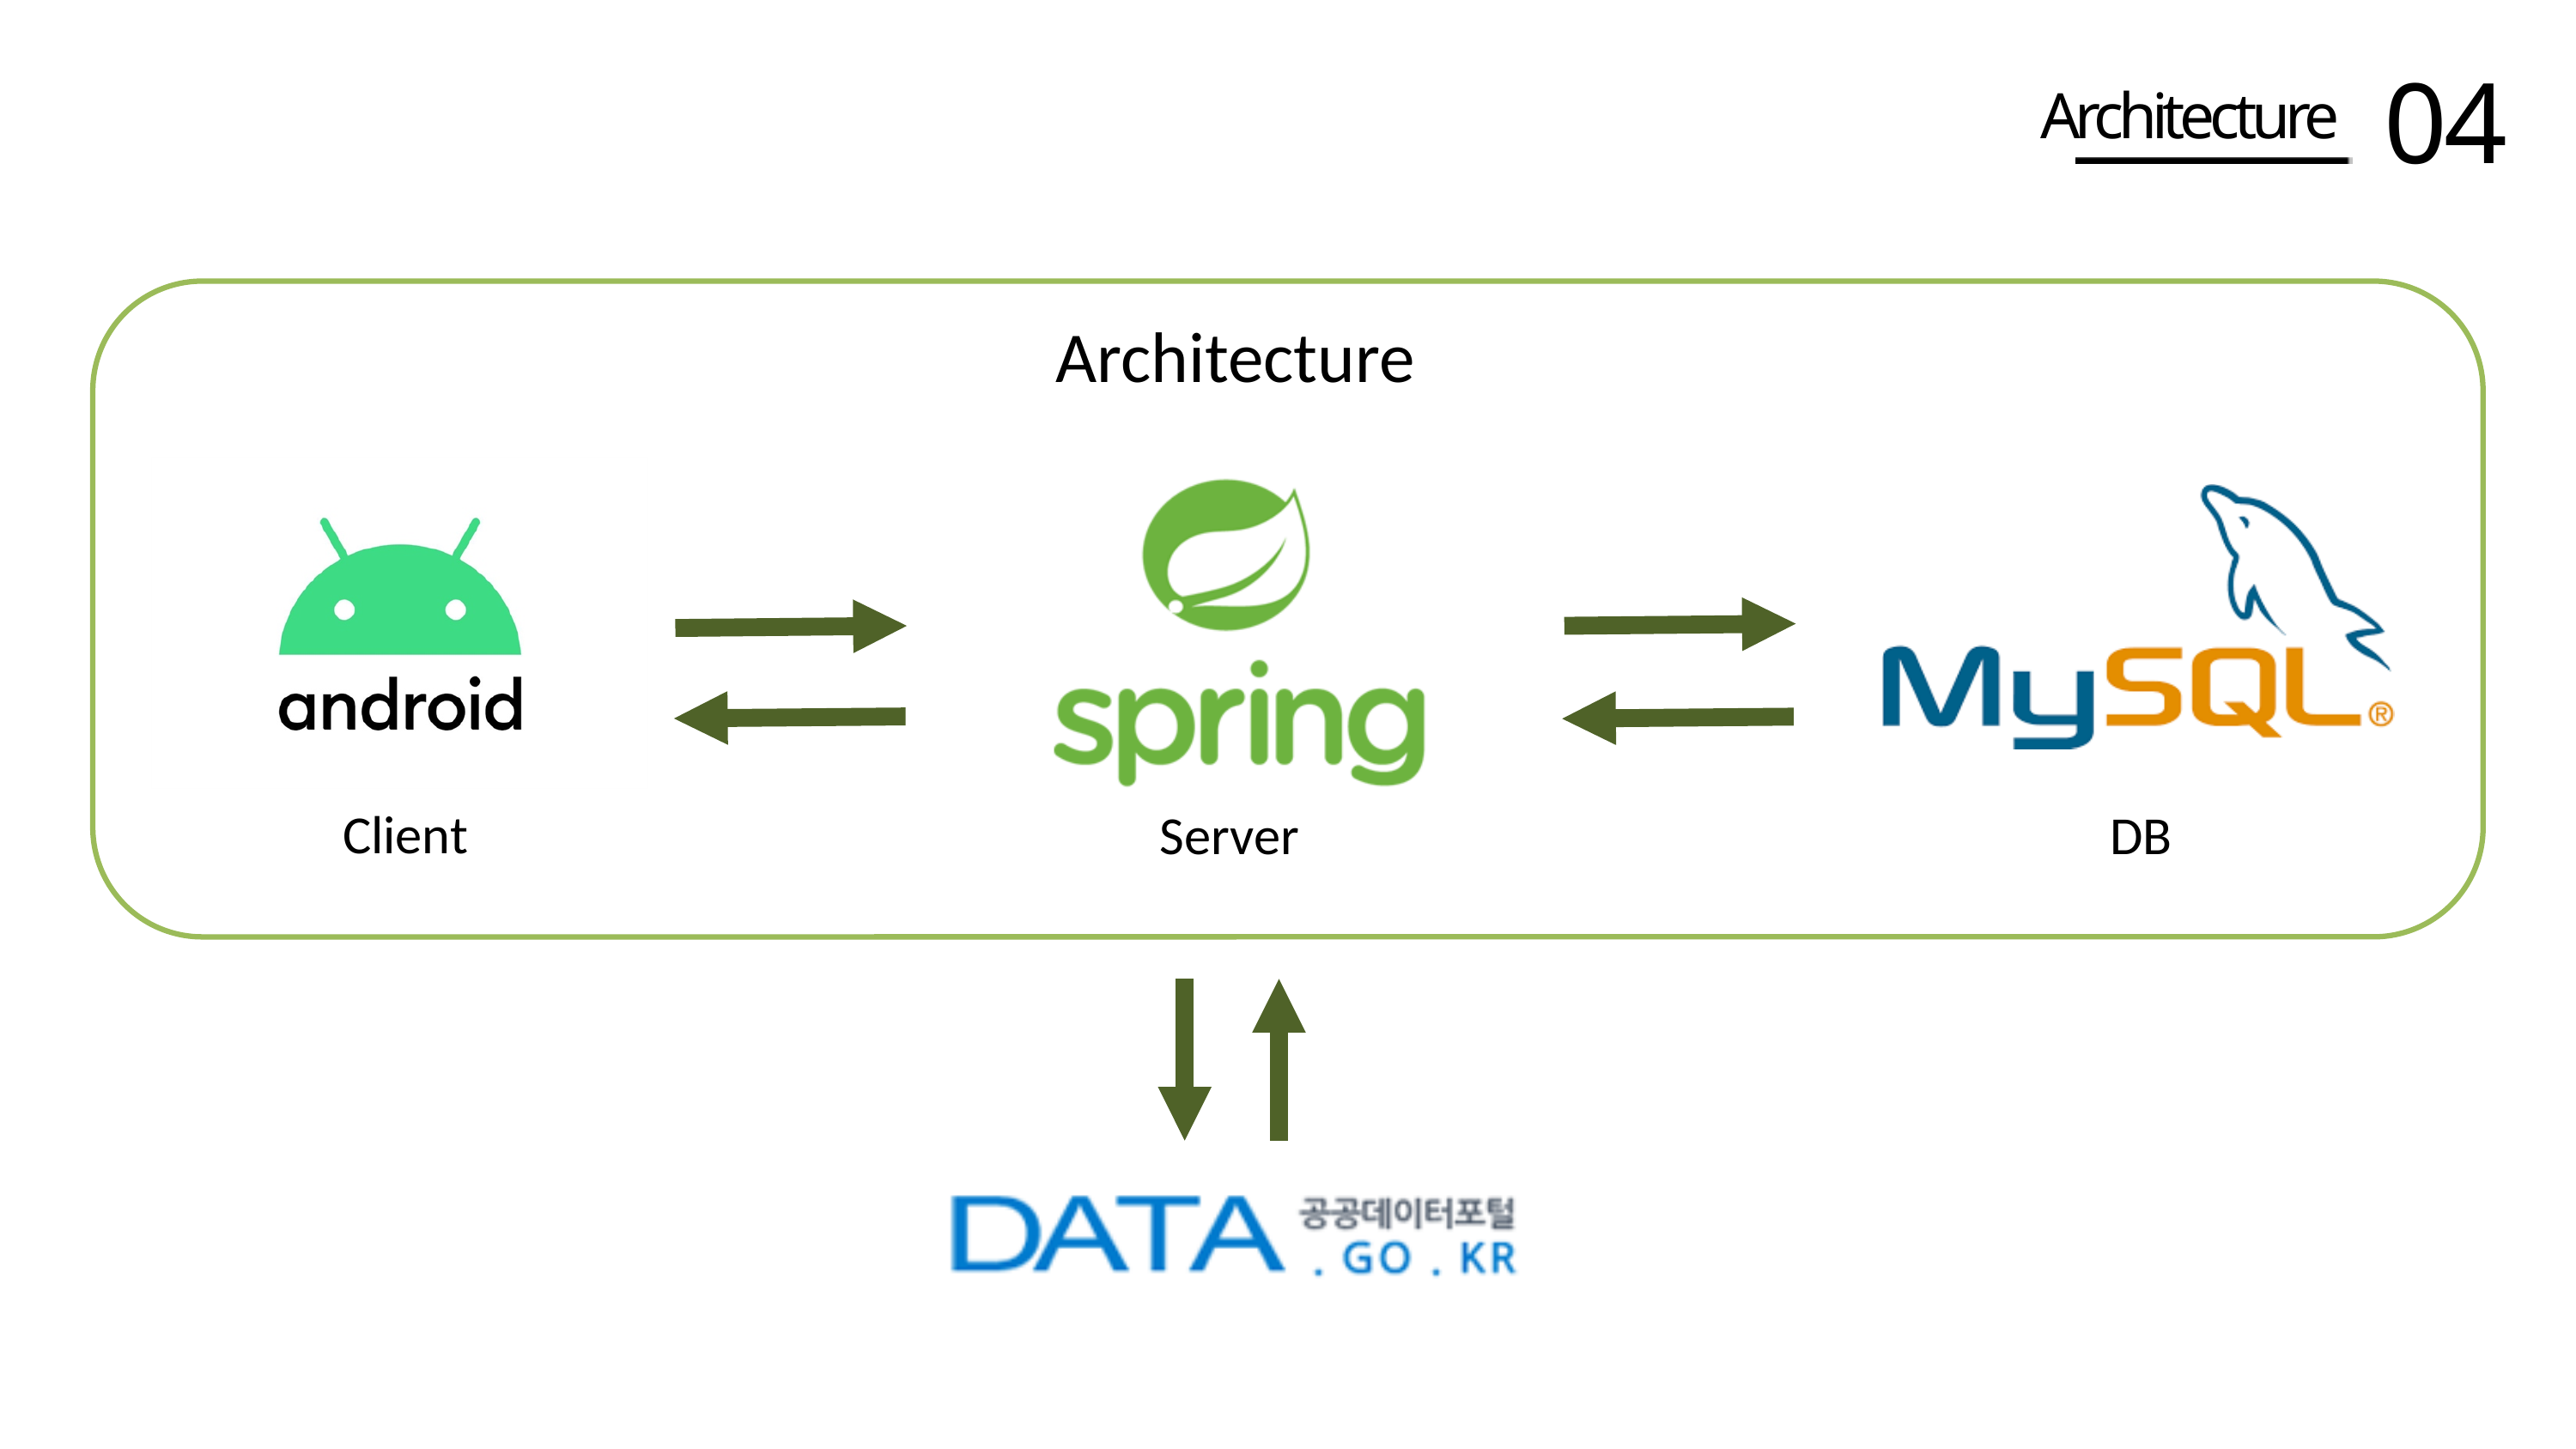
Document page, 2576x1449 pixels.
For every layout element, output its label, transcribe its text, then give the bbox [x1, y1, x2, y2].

text_box Architecture [1042, 305, 1429, 403]
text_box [2075, 156, 2354, 164]
picture [1881, 484, 2395, 749]
text_box 04 [2371, 46, 2563, 192]
picture [948, 427, 1523, 829]
text_box Architecture [1735, 70, 2353, 158]
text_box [1562, 716, 1795, 719]
picture [941, 1038, 1530, 1449]
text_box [673, 716, 906, 719]
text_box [1564, 623, 1796, 627]
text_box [675, 625, 908, 628]
text_box [90, 279, 2485, 939]
picture [150, 458, 648, 789]
